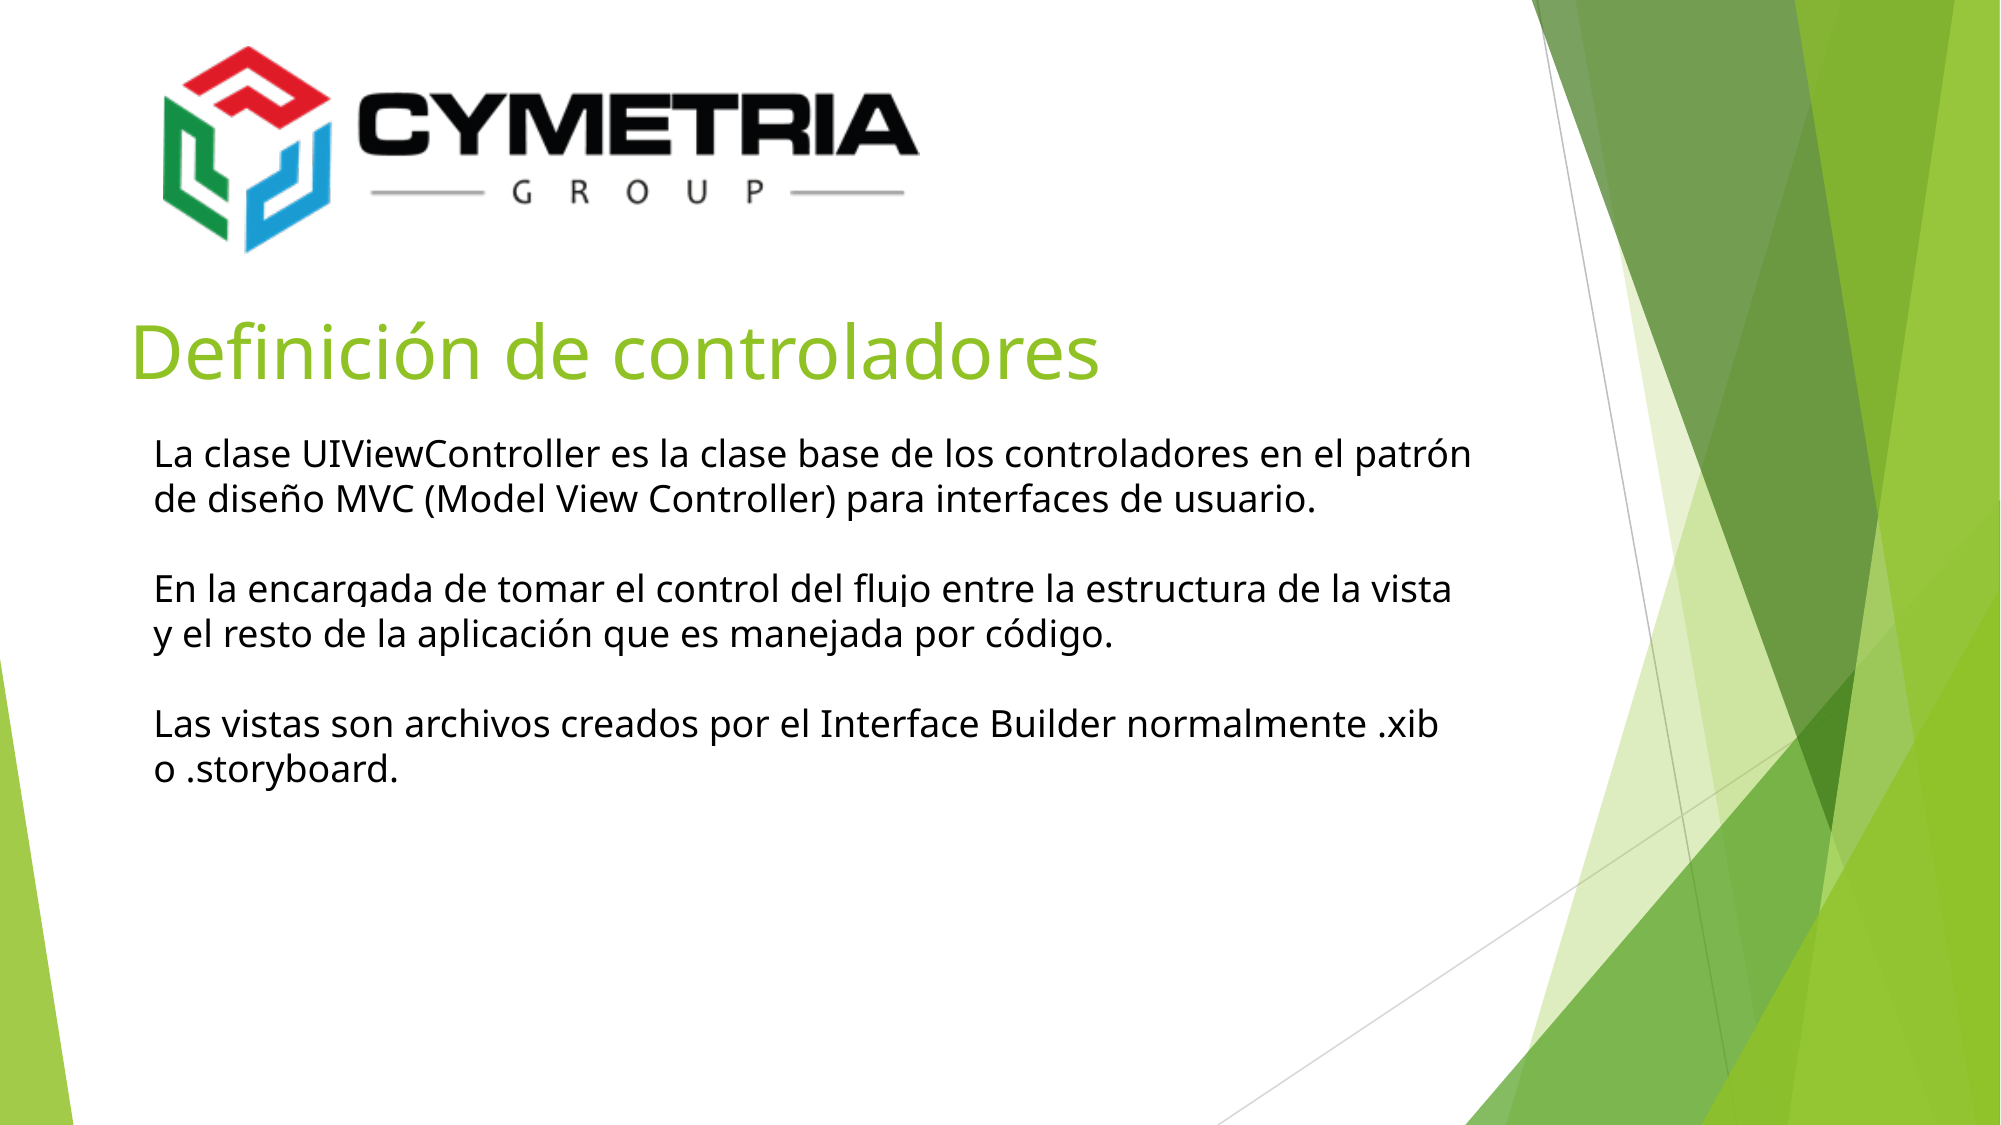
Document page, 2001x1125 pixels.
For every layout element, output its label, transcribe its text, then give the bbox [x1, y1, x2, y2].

title Definición de controladores [114, 296, 1525, 477]
list La clase UIViewController es la clase base de los controladores en el patrón de diseño MVC (Model View Controller) para interfaces de usuario. En la encargada de tomar el control del flujo entre la estructura de la vista y el resto de la aplicación que es manejada por código. Las vistas son archivos creados por el Interface Builder normalmente .xib o .storyboard. [138, 422, 1503, 1031]
picture [162, 46, 920, 255]
